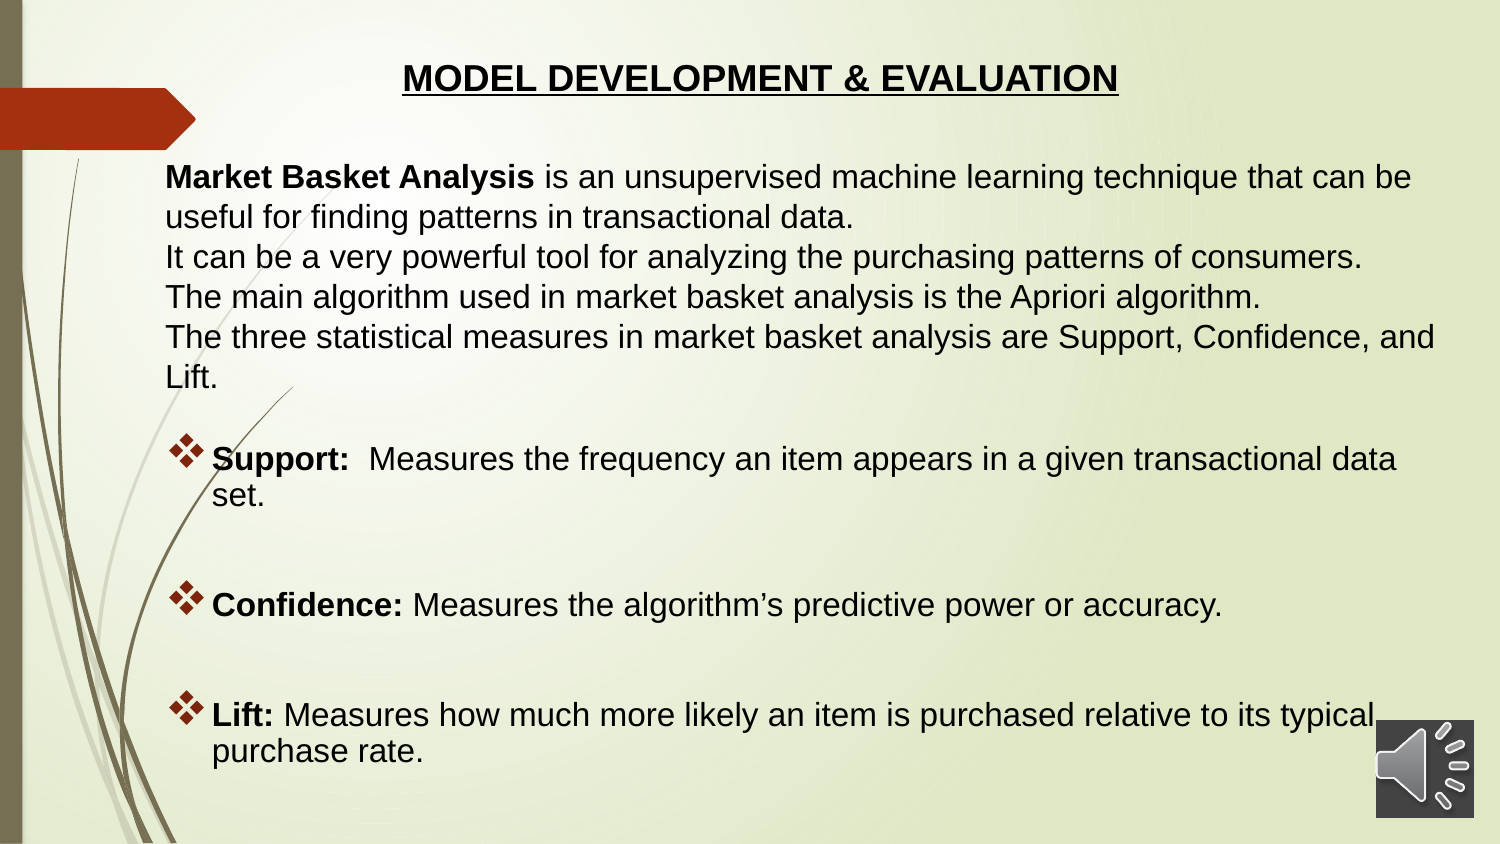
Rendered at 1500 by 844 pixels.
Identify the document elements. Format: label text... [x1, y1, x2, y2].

picture [1374, 718, 1476, 819]
text_box MODEL DEVELOPMENT & EVALUATION [387, 46, 1188, 107]
text_box Market Basket Analysis is an unsupervised machine learning technique that can be useful for finding patterns in transactional data. It can be a very powerful tool for analyzing the purchasing patterns of consumers. The main algorithm used in market basket analysis is the Apriori algorithm. The three statistical measures in market basket analysis are Support, Confidence, and Lift. Support: Measures the frequency an item appears in a given transactional data set. Confidence: Measures the algorithm’s predictive power or accuracy. Lift: Measures how much more likely an item is purchased relative to its typical purchase rate. [150, 128, 1463, 797]
